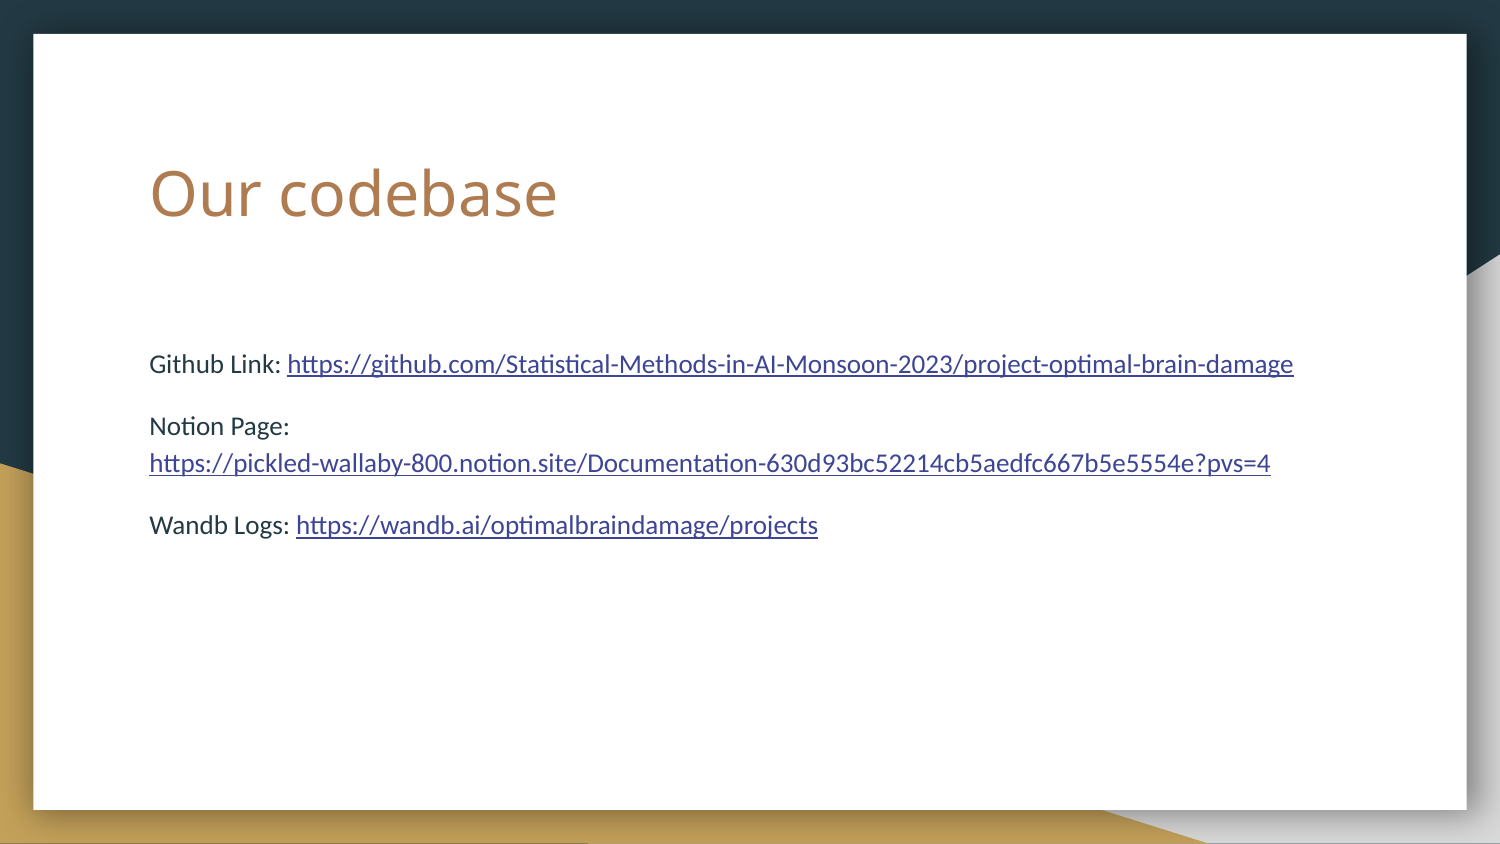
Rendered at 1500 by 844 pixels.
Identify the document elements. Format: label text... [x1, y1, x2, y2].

title Our codebase [134, 138, 1366, 296]
list Github Link: https://github.com/Statistical-Methods-in-AI-Monsoon-2023/project-optimal-brain-damage Notion Page: https://pickled-wallaby-800.notion.site/Documentation-630d93bc52214cb5aedfc667b5e5554e?pvs=4 Wandb Logs: https://wandb.ai/optimalbraindamage/projects [134, 326, 1366, 729]
